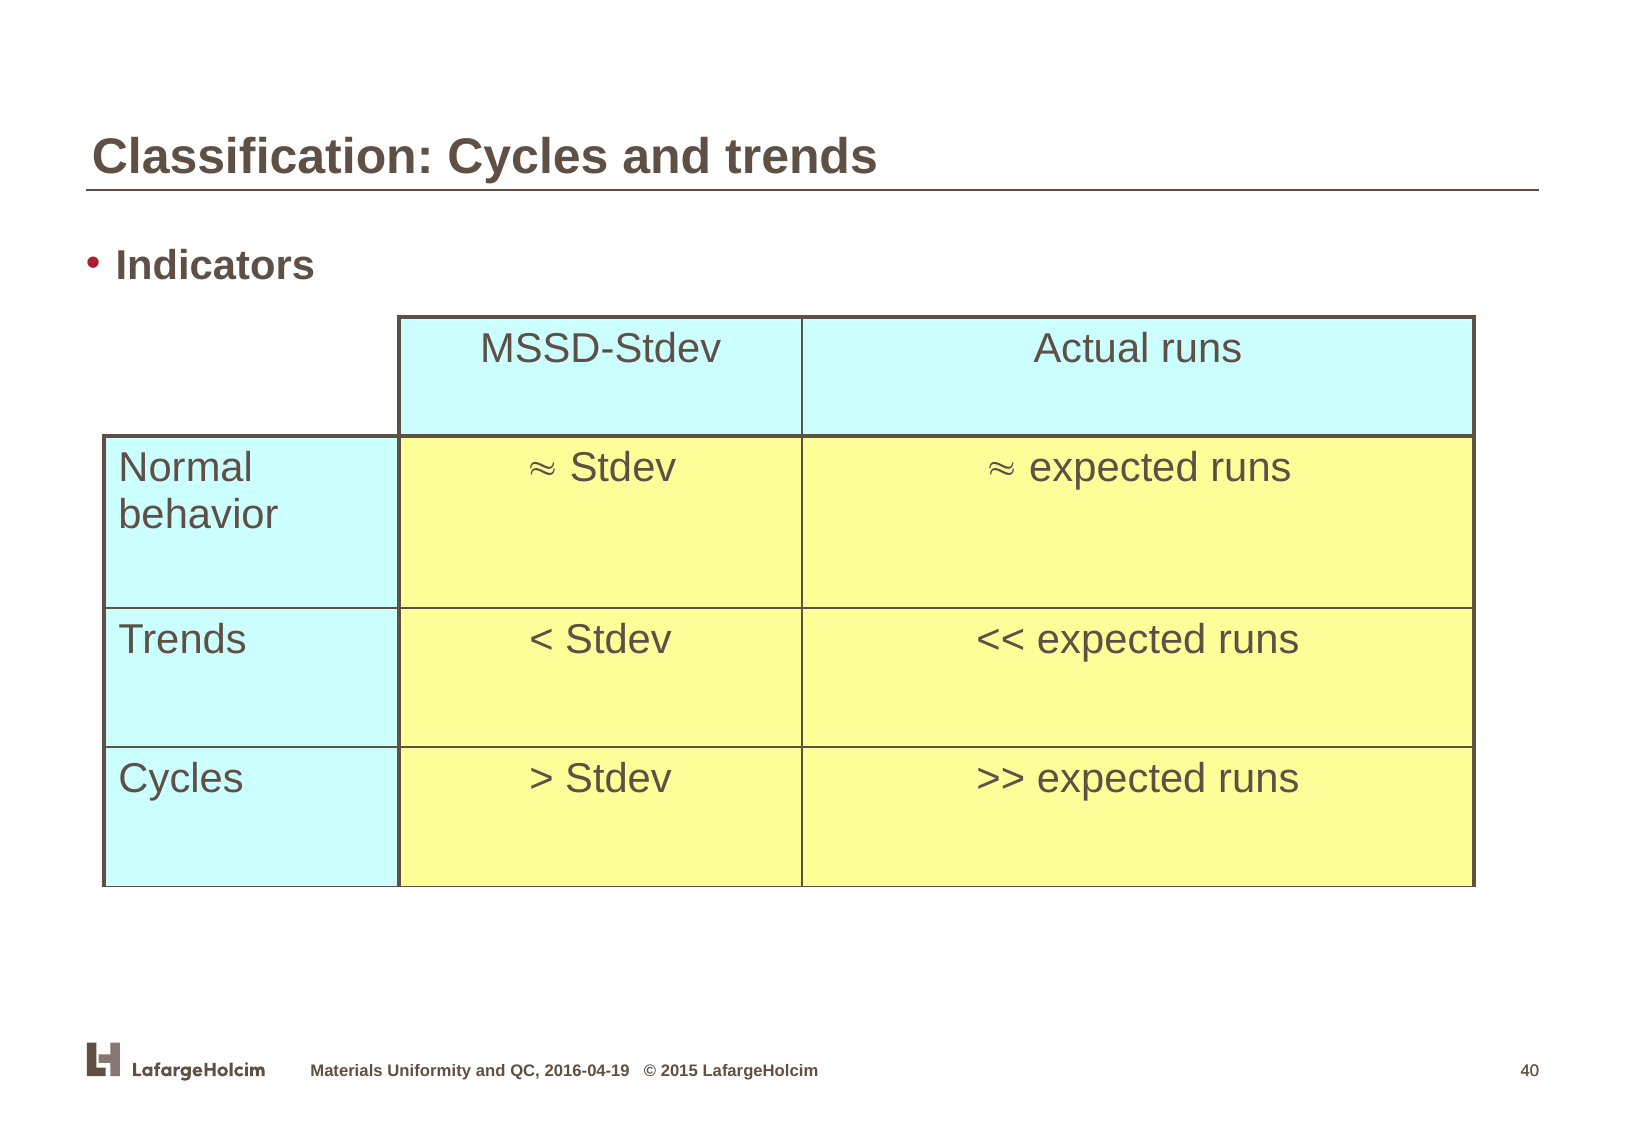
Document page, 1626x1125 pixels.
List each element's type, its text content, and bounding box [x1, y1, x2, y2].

text_box Classification: Cycles and trends [91, 56, 1532, 187]
footer Materials Uniformity and QC, 2016-04-19 © 2015 LafargeHolcim [310, 1052, 831, 1080]
slide_number 40 [1467, 1052, 1540, 1080]
list Indicators [85, 237, 1540, 1015]
